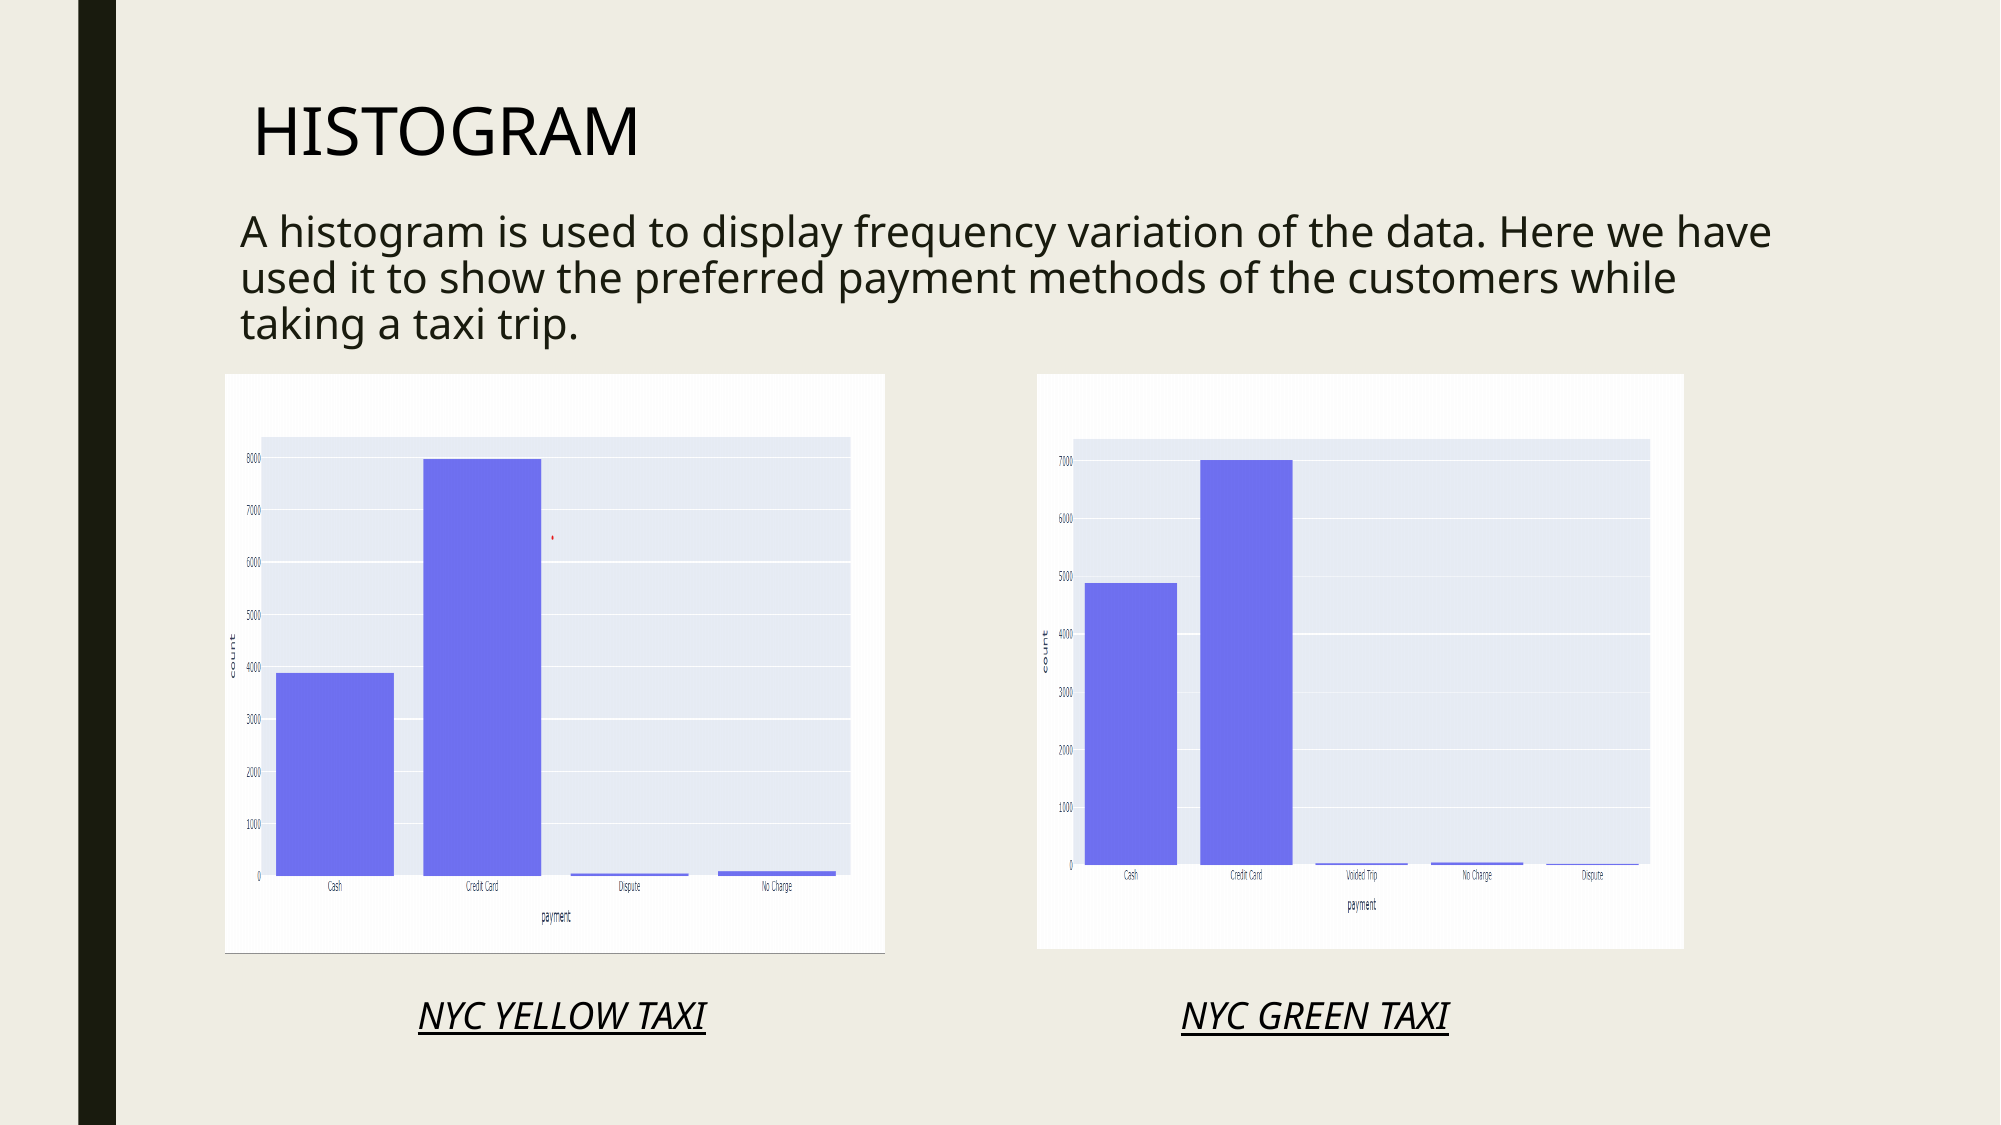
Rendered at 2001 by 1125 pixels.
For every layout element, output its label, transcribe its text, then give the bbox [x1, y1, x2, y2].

text_box NYC YELLOW TAXI [284, 984, 839, 1045]
title A histogram is used to display frequency variation of the data. Here we have used it to show the preferred payment methods of the customers while taking a taxi trip. [225, 203, 1800, 357]
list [224, 374, 885, 955]
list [1037, 374, 1684, 949]
text_box HISTOGRAM [237, 81, 1753, 176]
text_box NYC GREEN TAXI [1037, 984, 1592, 1045]
